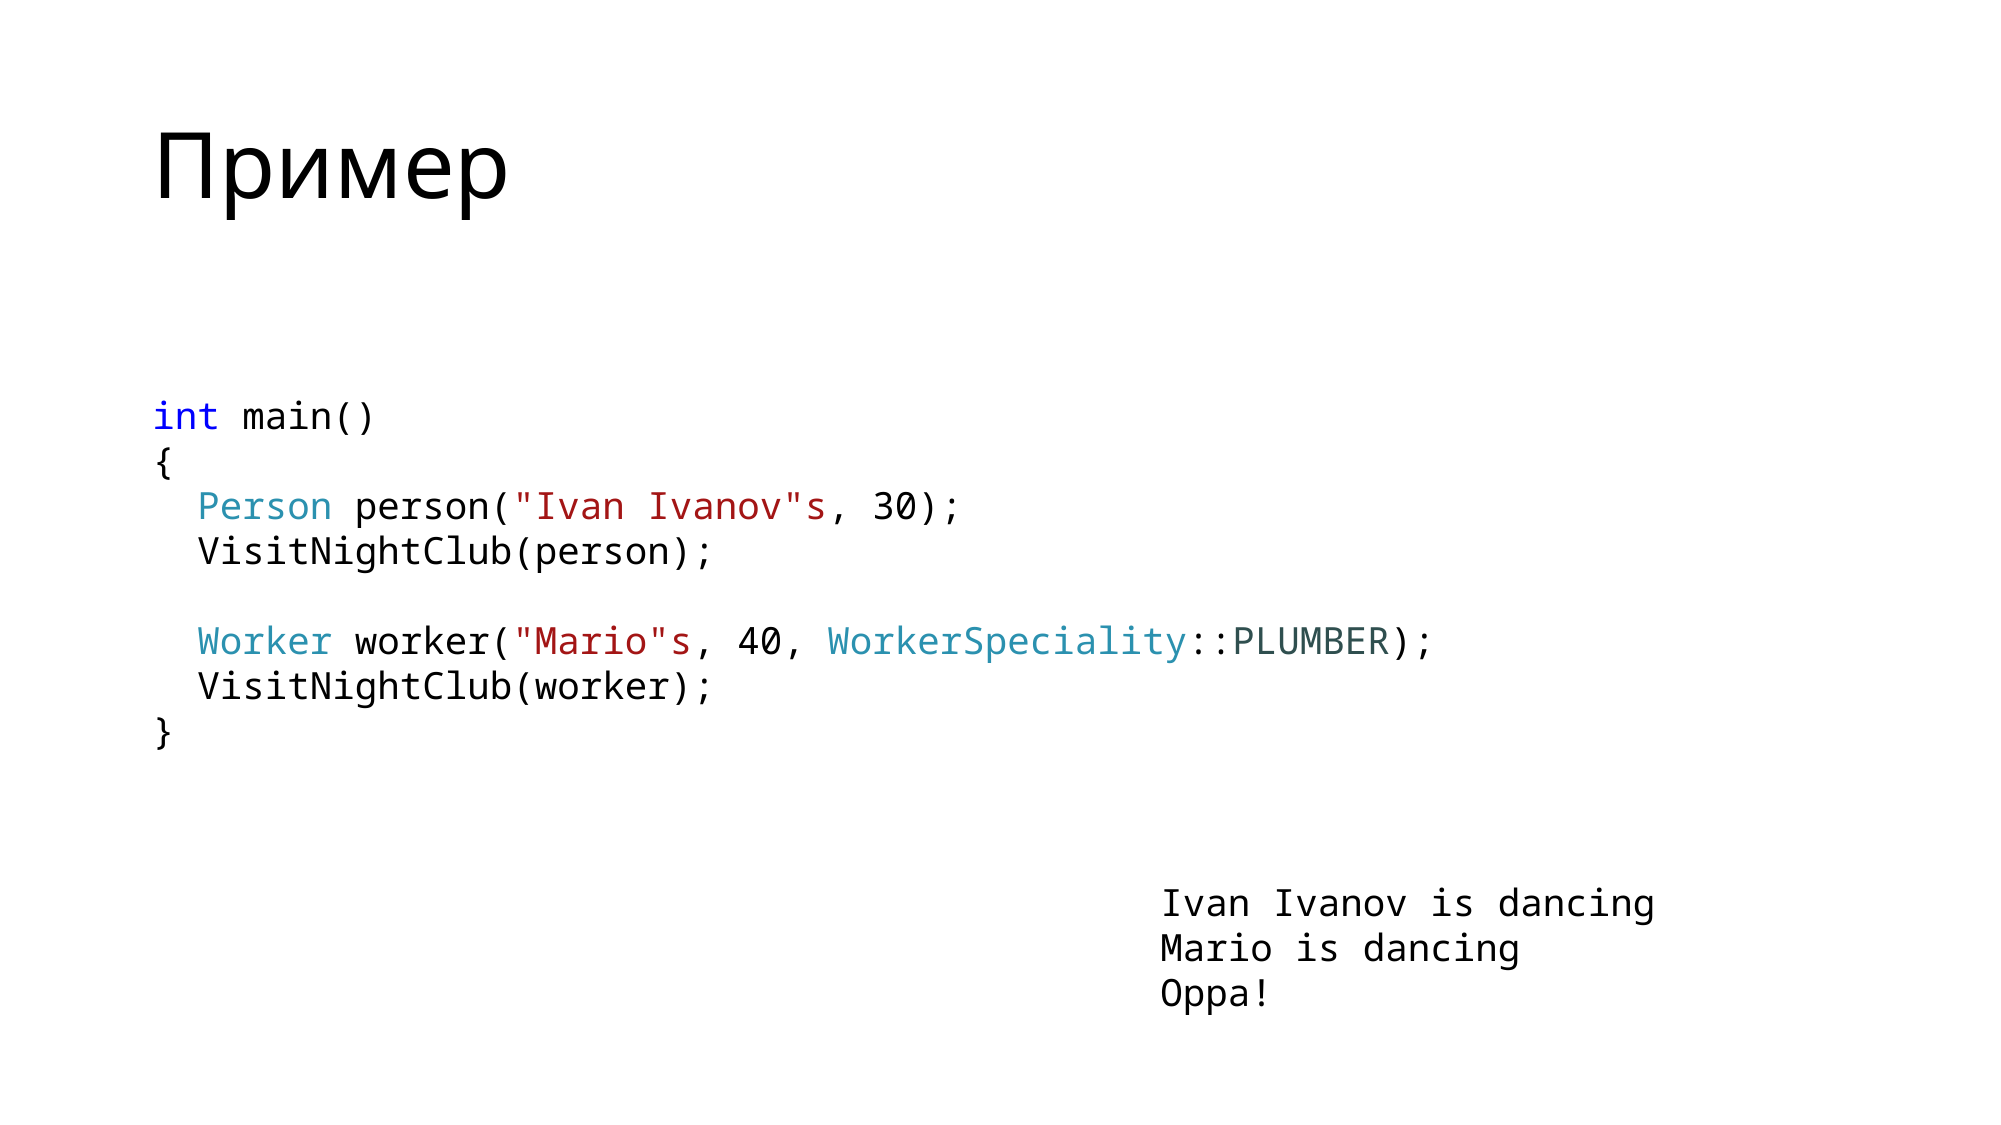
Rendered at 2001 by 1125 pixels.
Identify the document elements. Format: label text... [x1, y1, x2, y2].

text_box int main() { Person person("Ivan Ivanov"s, 30); VisitNightClub(person); Worker worker("Mario"s, 40, WorkerSpeciality::PLUMBER); VisitNightClub(worker); } [137, 384, 1522, 760]
title Пример [137, 59, 1863, 278]
text_box Ivan Ivanov is dancing Mario is dancing Oppa! [1145, 871, 1899, 1021]
